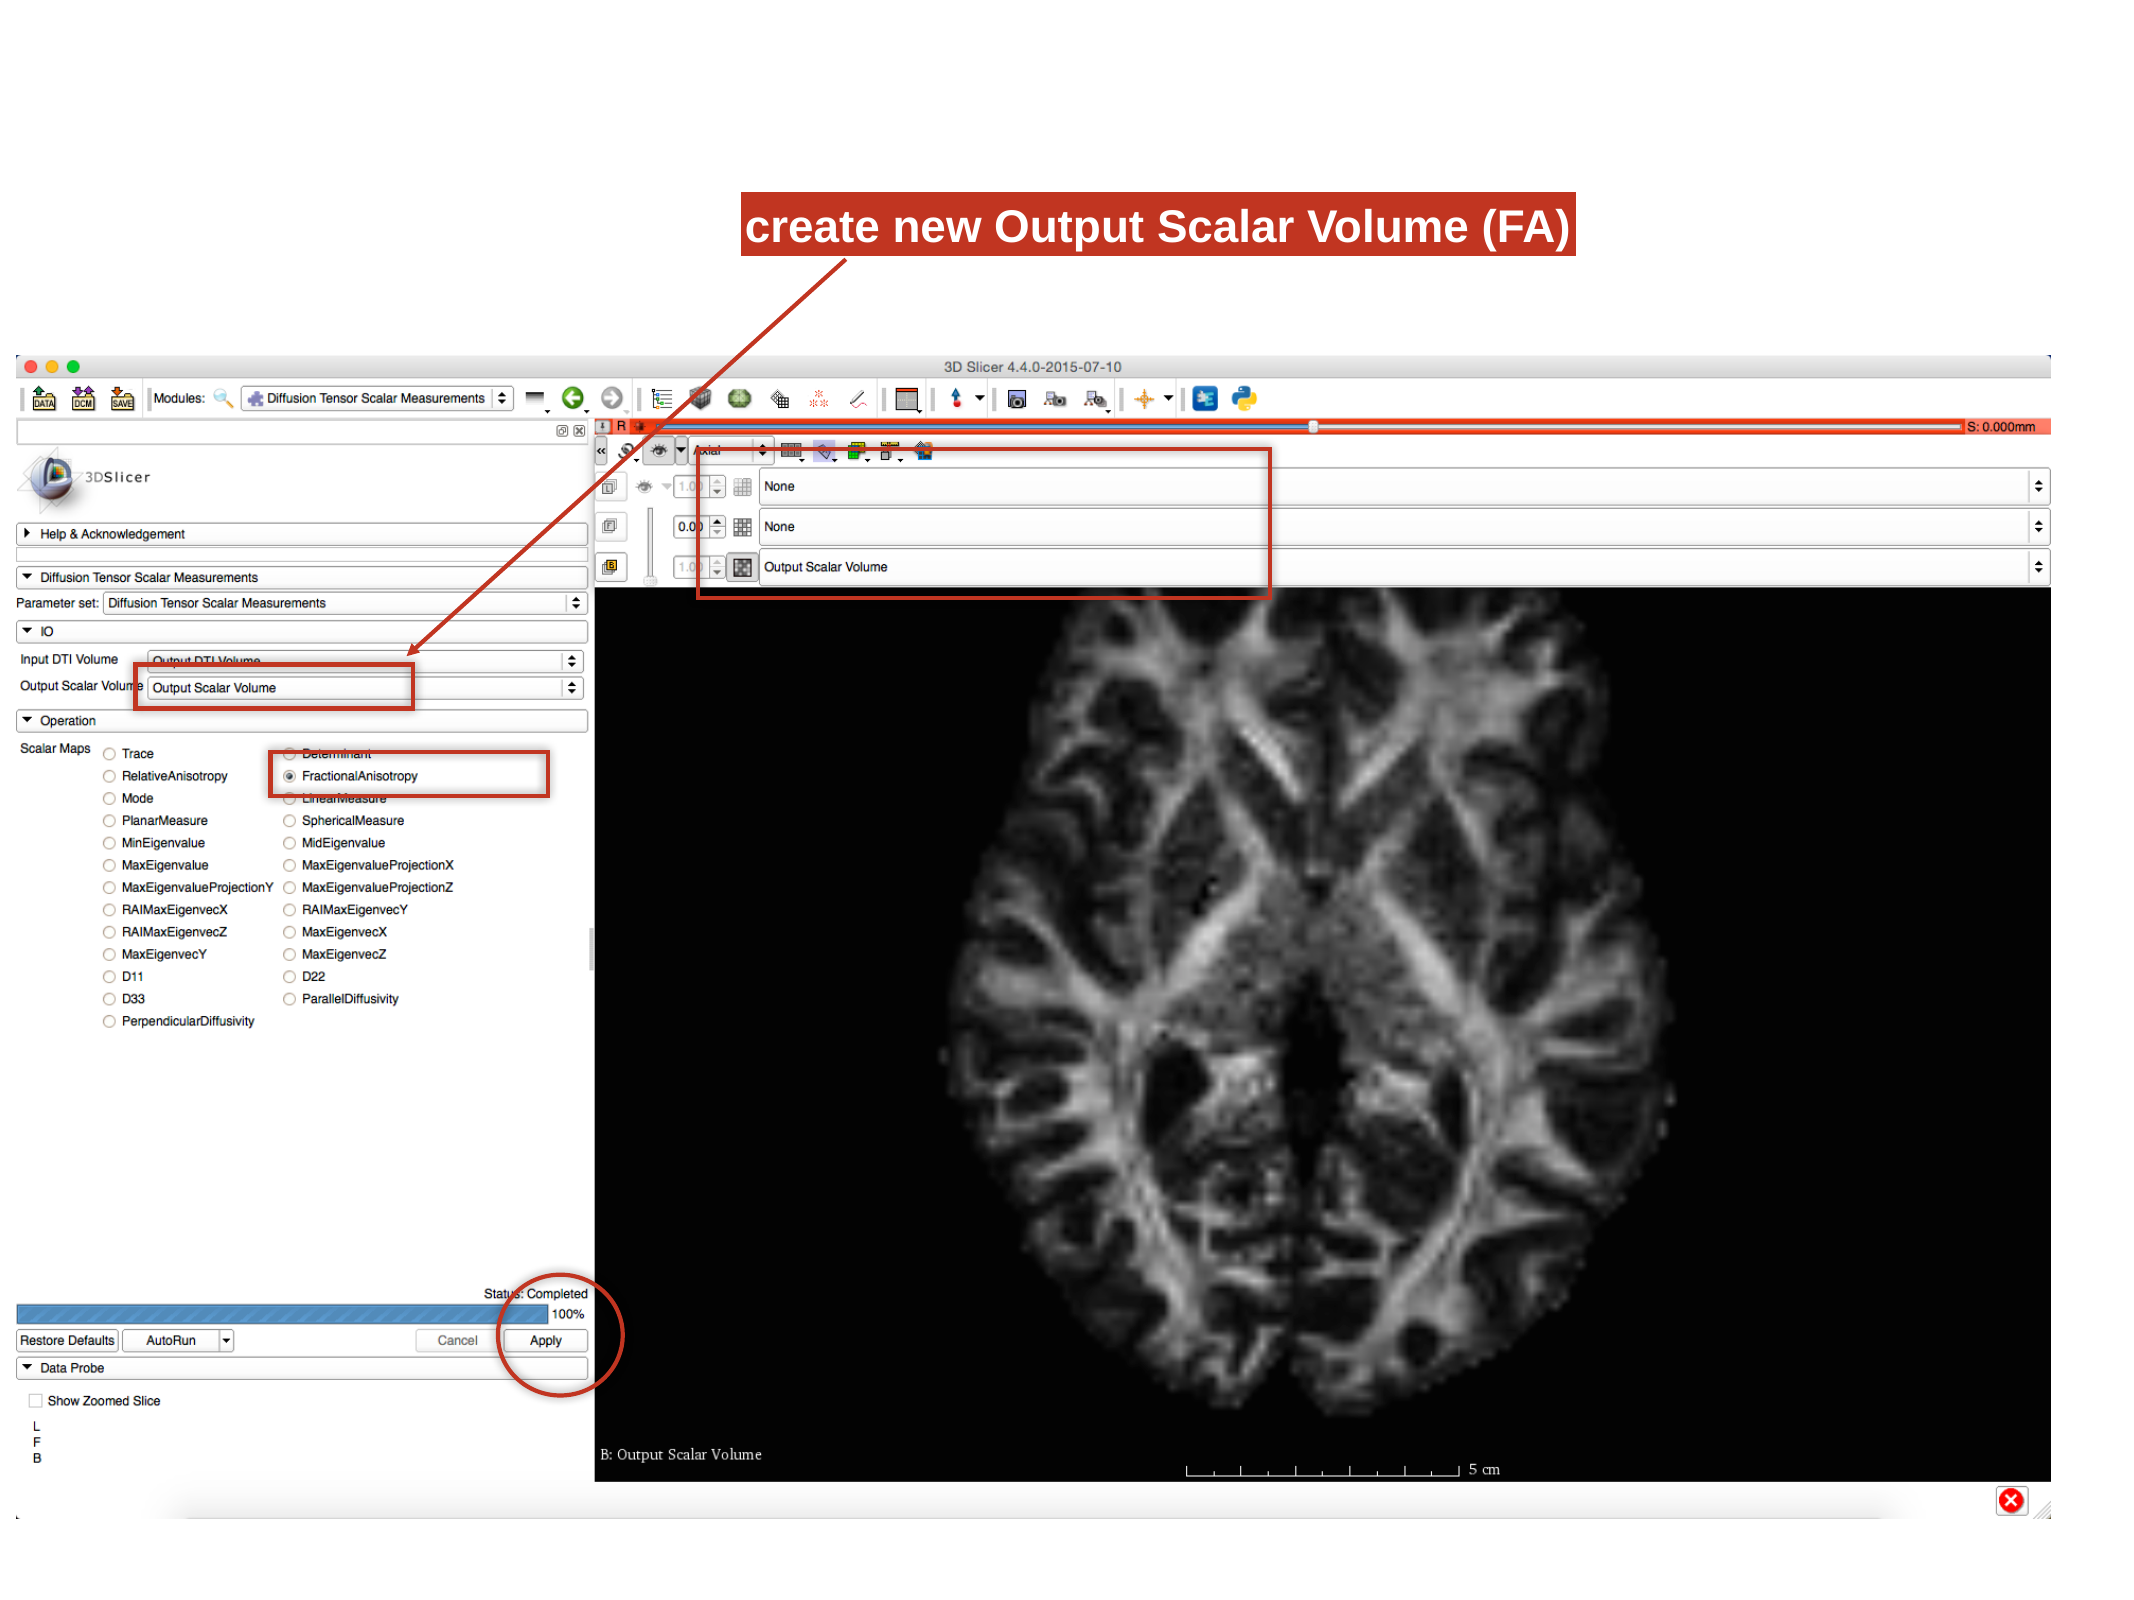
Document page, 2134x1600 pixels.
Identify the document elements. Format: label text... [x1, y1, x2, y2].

picture [15, 355, 2051, 1519]
text_box create new Output Scalar Volume (FA) [744, 196, 1572, 252]
